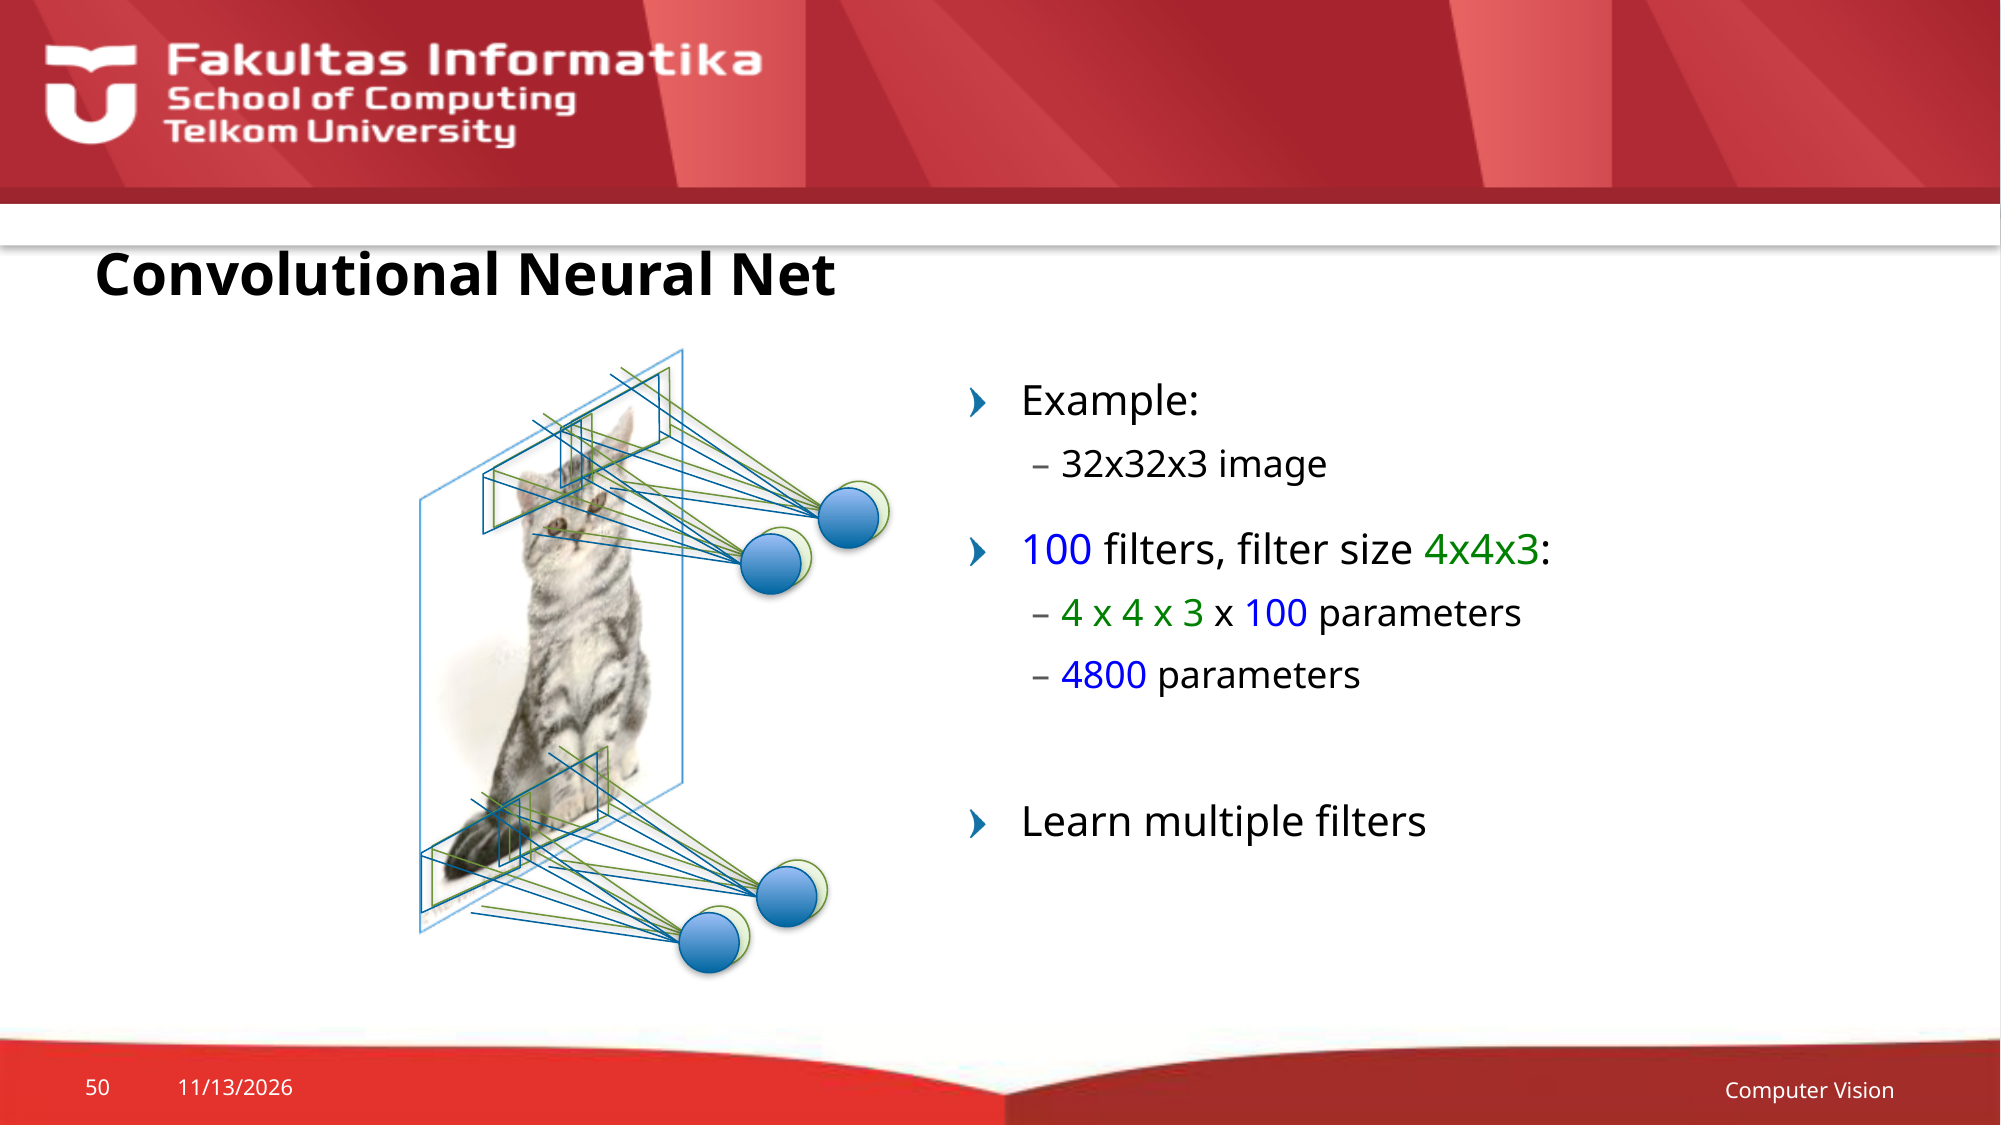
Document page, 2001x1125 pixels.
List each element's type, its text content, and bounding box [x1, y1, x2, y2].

slide_number 50 [85, 1058, 164, 1119]
picture [0, 0, 2001, 1125]
list Computer Vision [1185, 1058, 1911, 1119]
slide_number 18-Sep-20 [177, 1058, 537, 1119]
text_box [498, 752, 817, 927]
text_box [482, 419, 801, 595]
picture [418, 347, 686, 936]
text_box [509, 745, 828, 921]
picture [964, 800, 989, 840]
title Convolutional Neural Net [79, 219, 1901, 325]
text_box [431, 791, 750, 967]
text_box Example: 32x32x3 image 100 filters, filter size 4x4x3: 4 x 4 x 3 x 100 parameters 4800 parameters Learn multiple filters [949, 366, 1676, 990]
picture [964, 528, 989, 568]
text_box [571, 367, 890, 542]
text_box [560, 373, 879, 549]
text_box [493, 413, 812, 588]
picture [964, 378, 989, 419]
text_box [421, 798, 740, 974]
